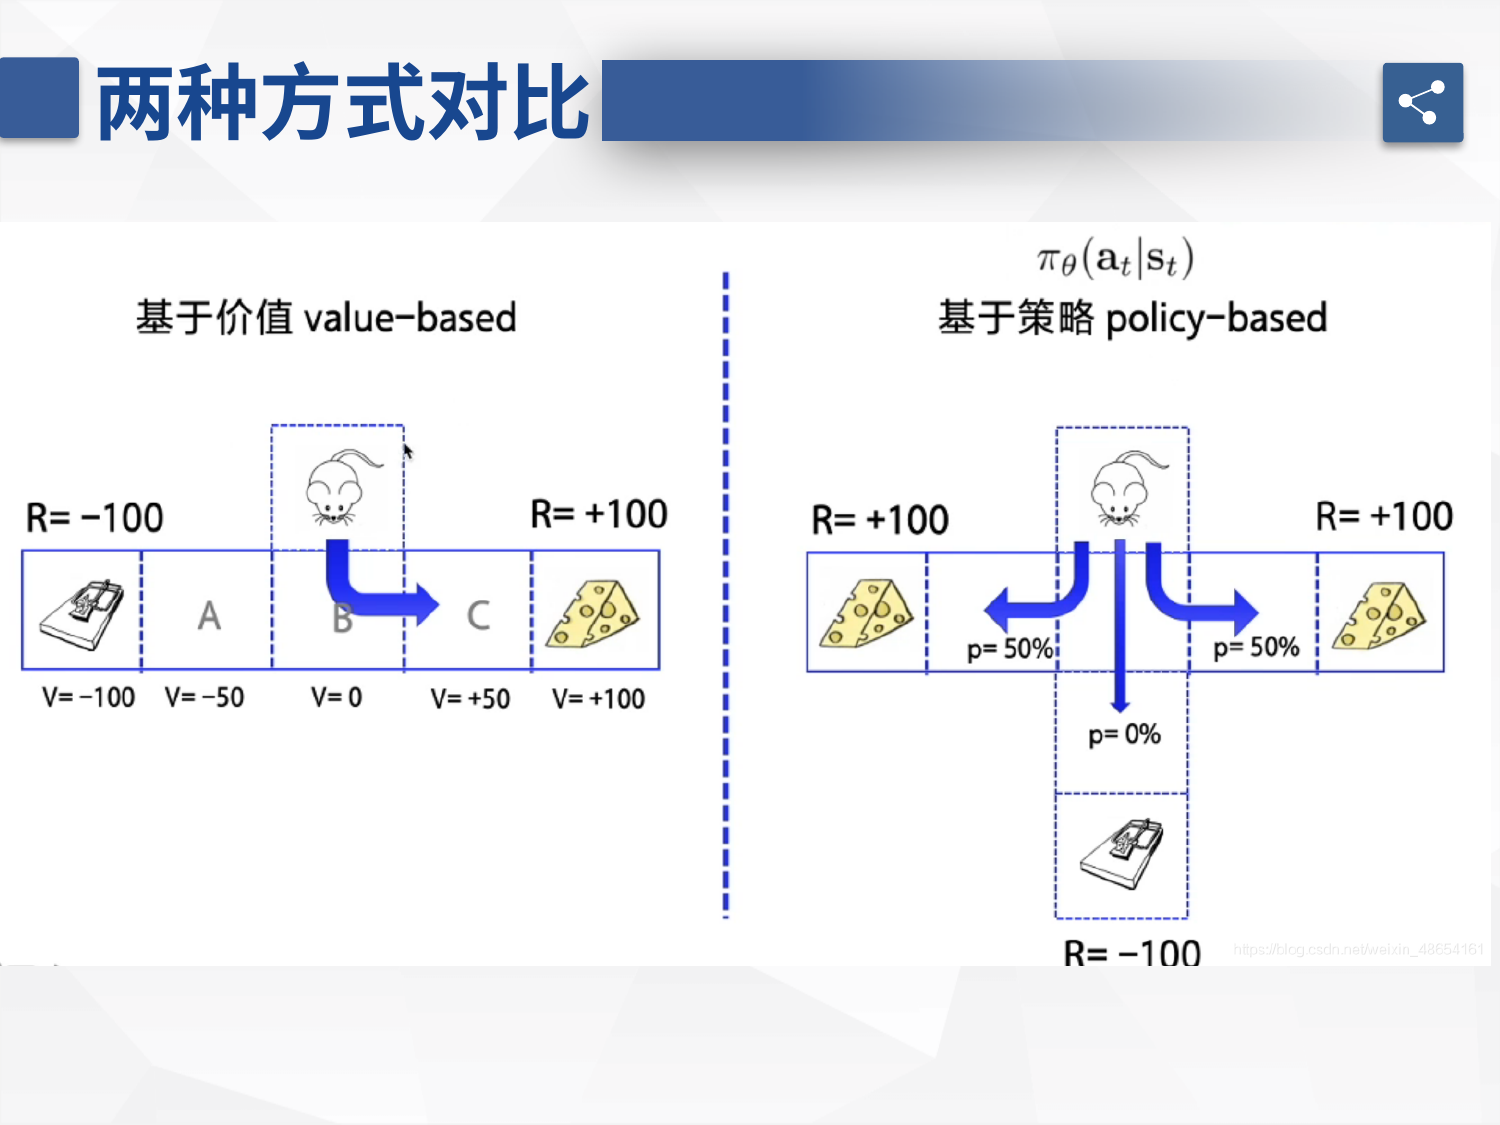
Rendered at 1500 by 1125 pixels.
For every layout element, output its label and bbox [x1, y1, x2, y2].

picture [0, 0, 1500, 1125]
text_box [0, 42, 1464, 160]
